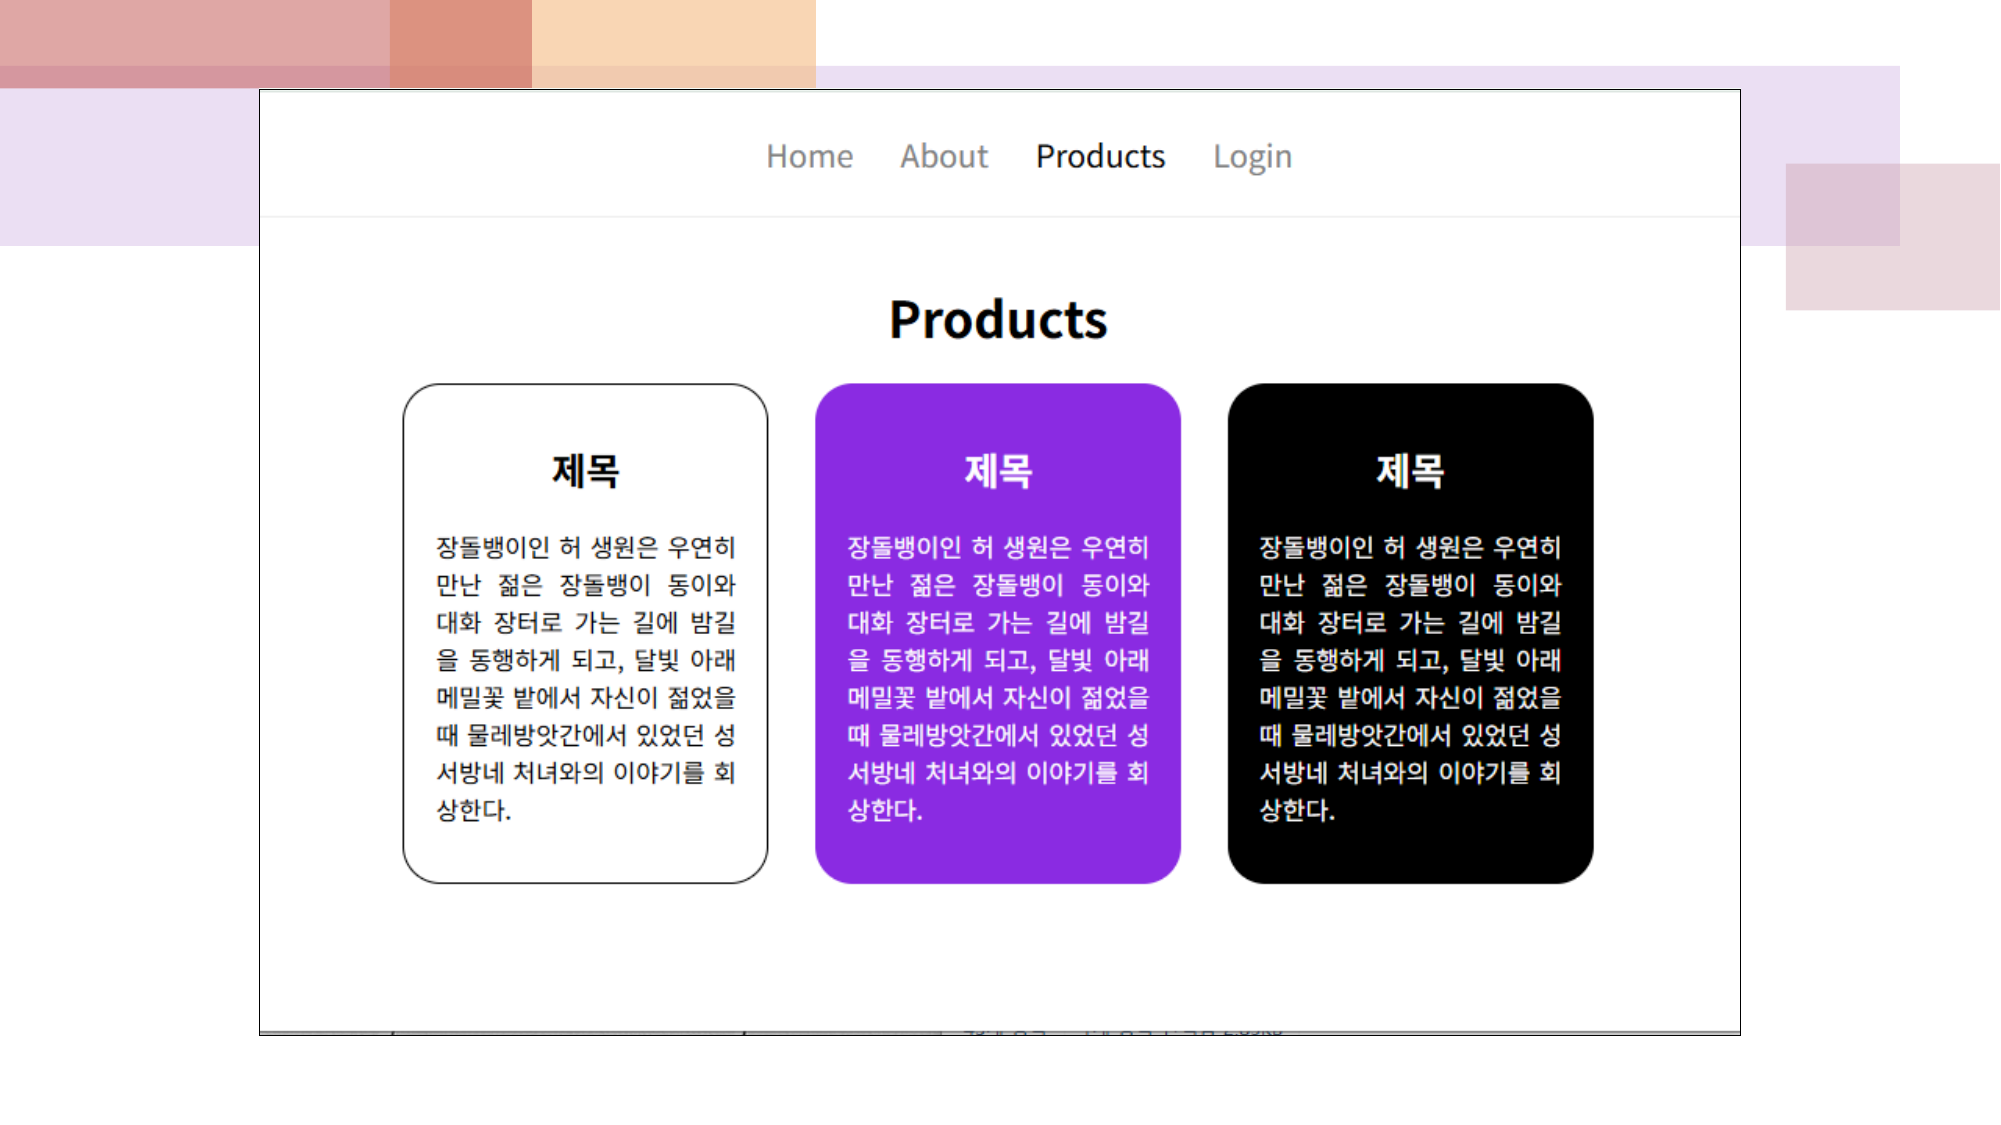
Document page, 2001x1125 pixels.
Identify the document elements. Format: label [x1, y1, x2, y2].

picture [259, 88, 1741, 1037]
